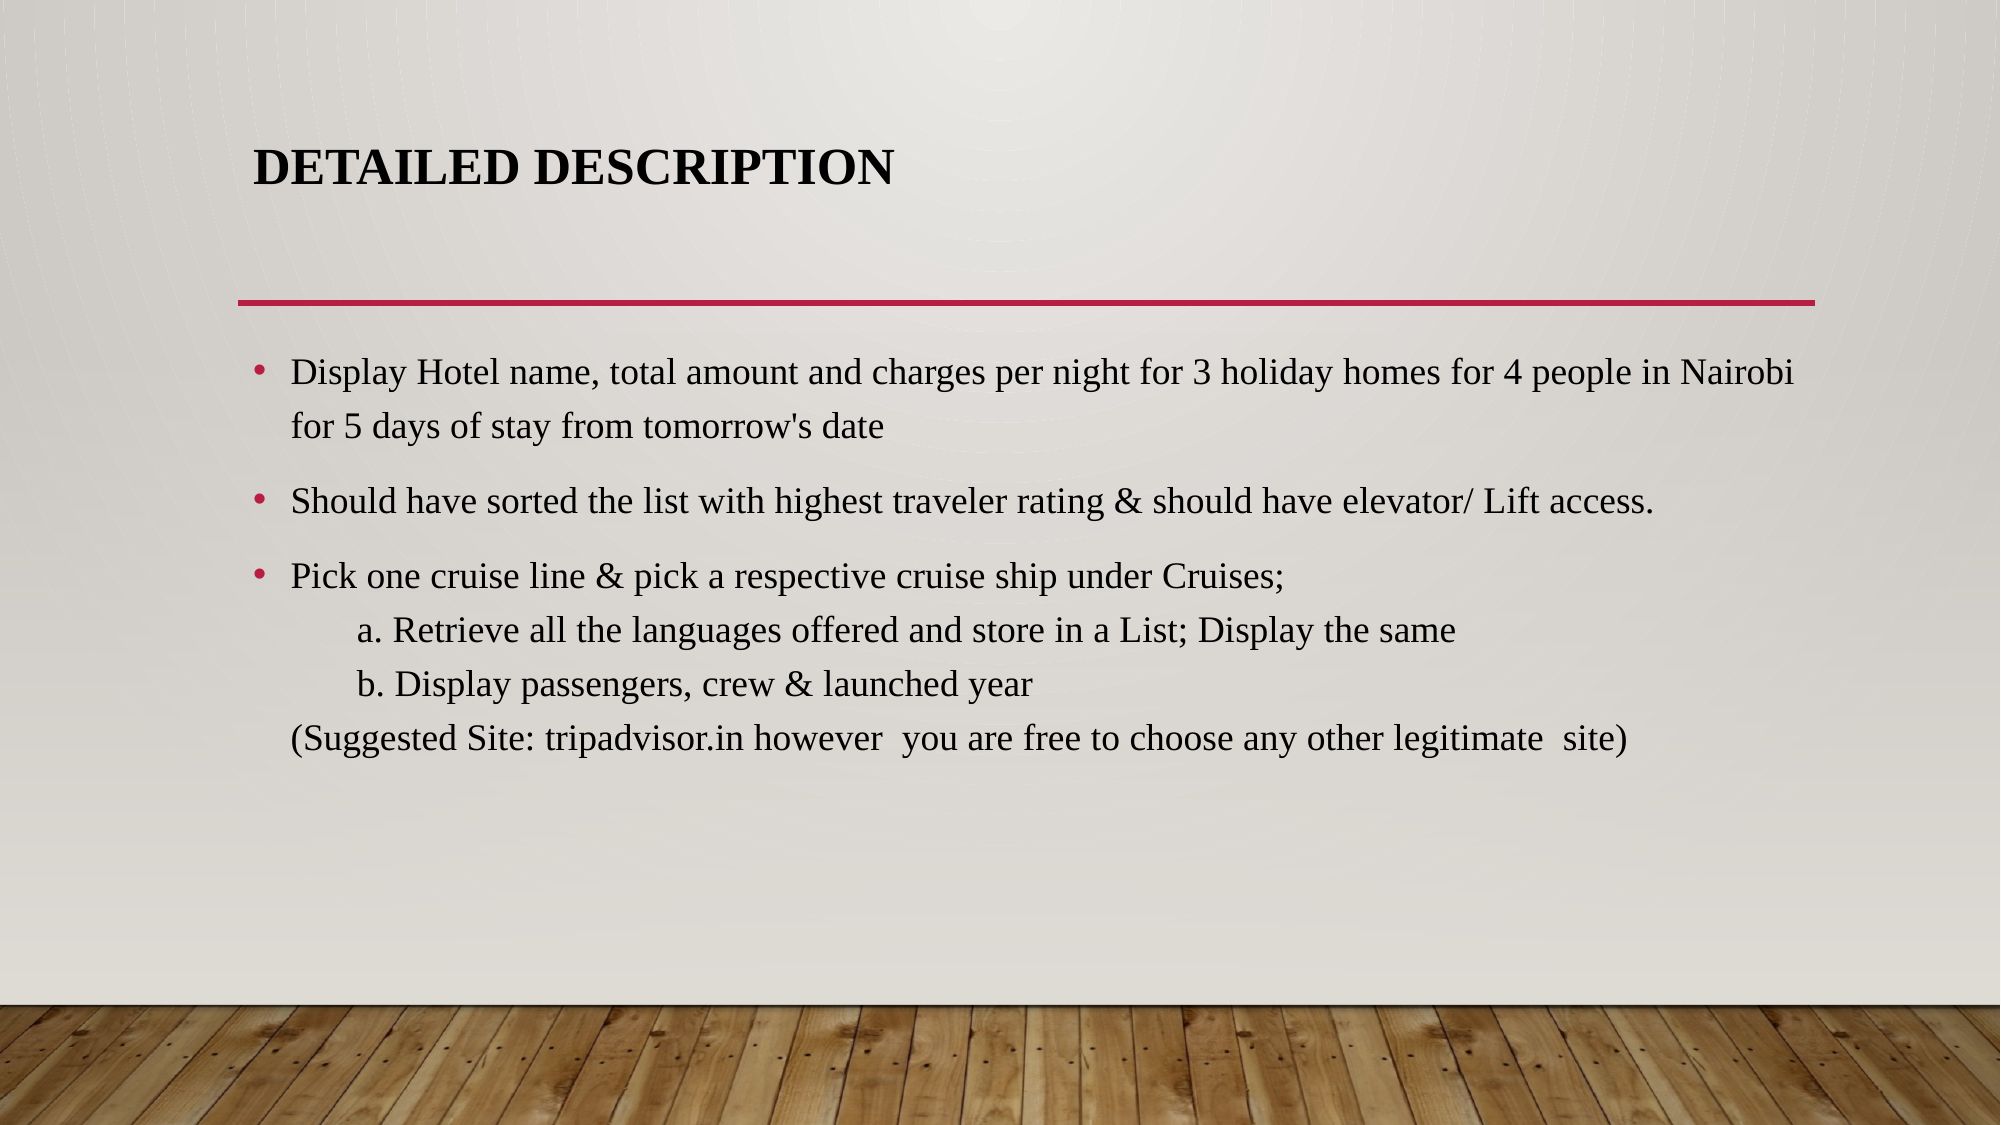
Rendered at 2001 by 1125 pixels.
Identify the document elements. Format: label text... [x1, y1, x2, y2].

list Display Hotel name, total amount and charges per night for 3 holiday homes for 4 people in Nairobi for 5 days of stay from tomorrow's date Should have sorted the list with highest traveler rating & should have elevator/ Lift access. Pick one cruise line & pick a respective cruise ship under Cruises; a. Retrieve all the languages offered and store in a List; Display the same b. Display passengers, crew & launched year (Suggested Site: tripadvisor.in however you are free to choose any other legitimate site) [238, 330, 1814, 897]
picture [0, 1005, 2000, 1125]
title Detailed Description [238, 131, 1814, 305]
